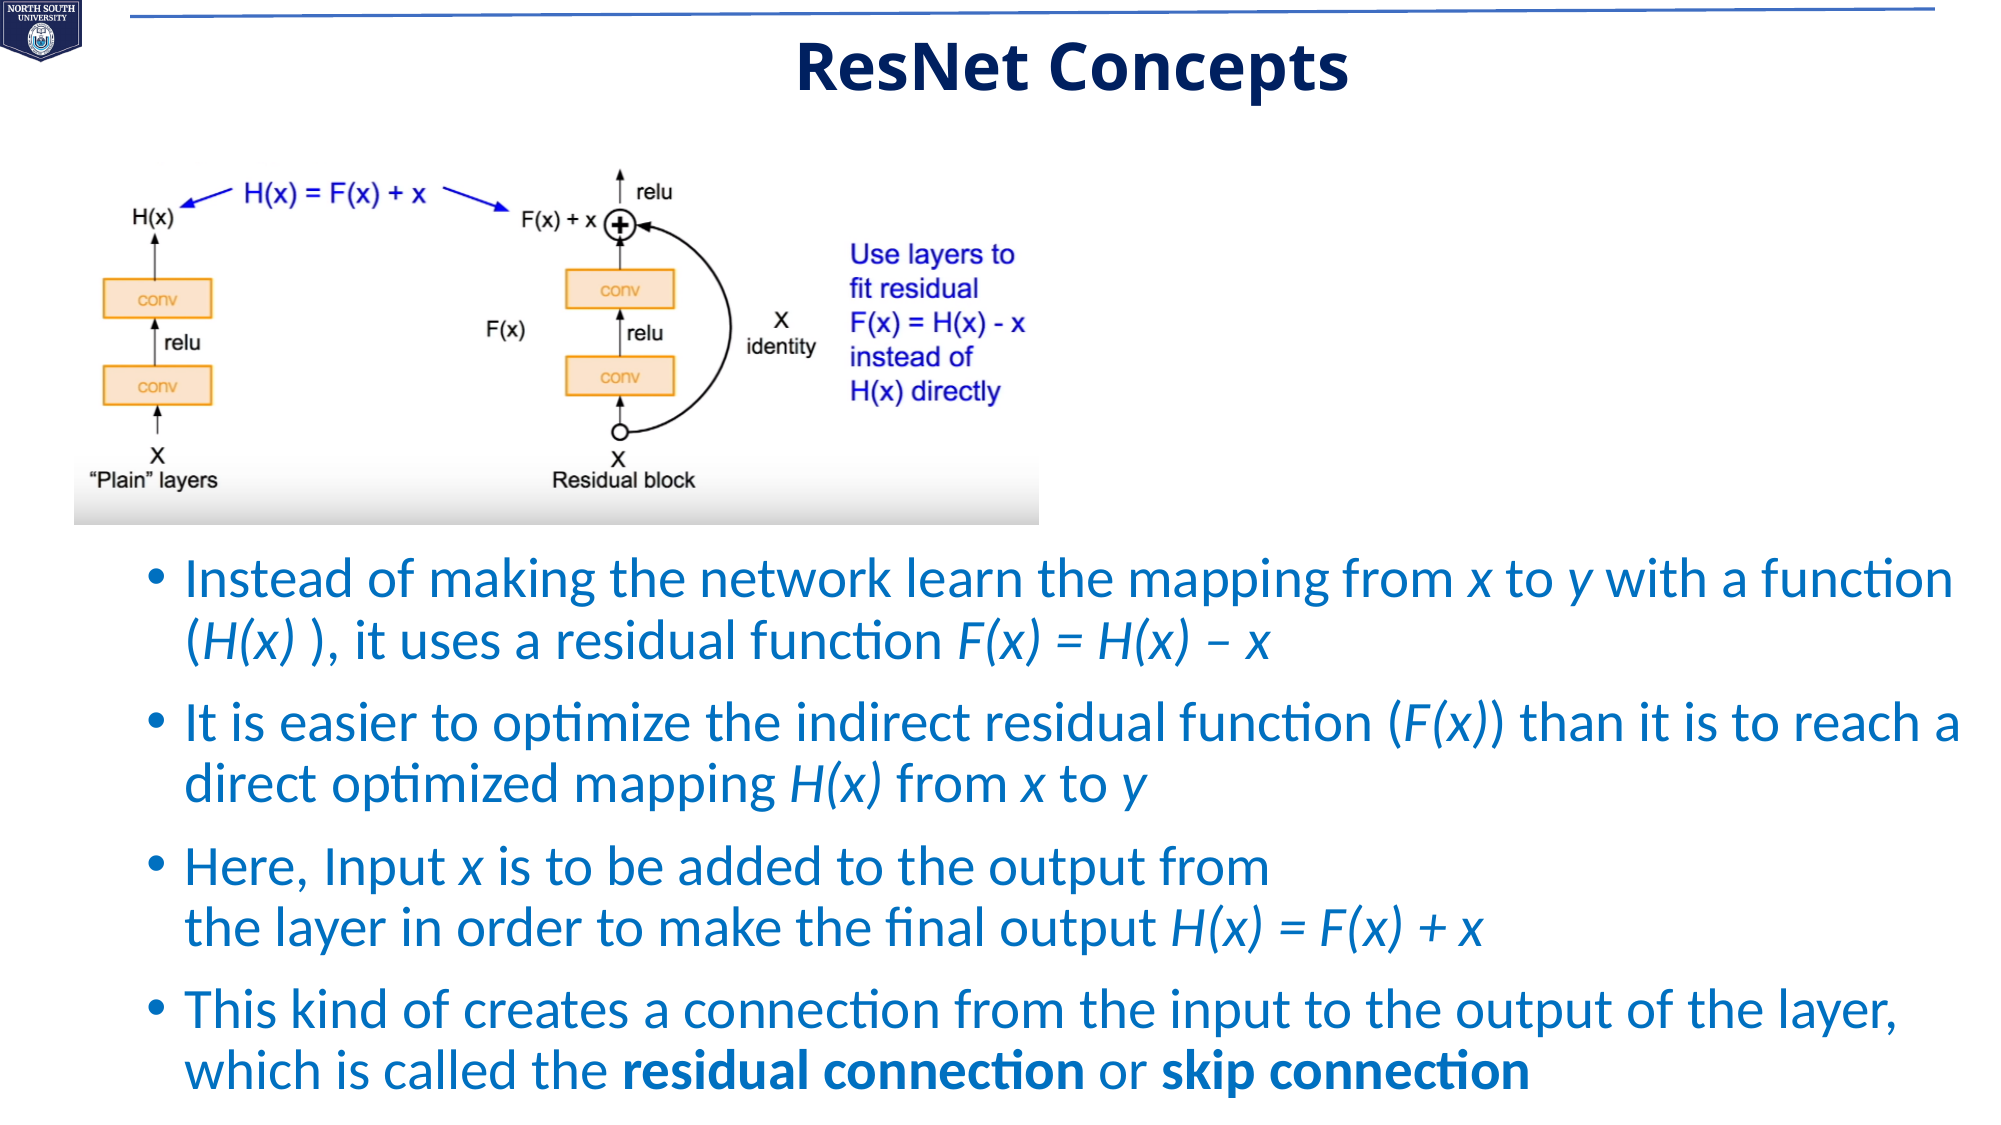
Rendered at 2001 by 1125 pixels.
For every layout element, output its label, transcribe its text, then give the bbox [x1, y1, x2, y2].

picture [73, 162, 1039, 526]
text_box ResNet Concepts [209, 25, 1935, 112]
text_box Instead of making the network learn the mapping from x to y with a function (H(x) ), it uses a residual function F(x) = H(x) – x It is easier to optimize the indirect residual function (F(x)) than it is to reach a direct optimized mapping H(x) from x to y Here, Input x is to be added to the output from the layer in order to make the final output H(x) = F(x) + x This kind of creates a connection from the input to the output of the layer, which is called the residual connection or skip connection [131, 541, 1981, 1115]
picture [0, 0, 82, 65]
